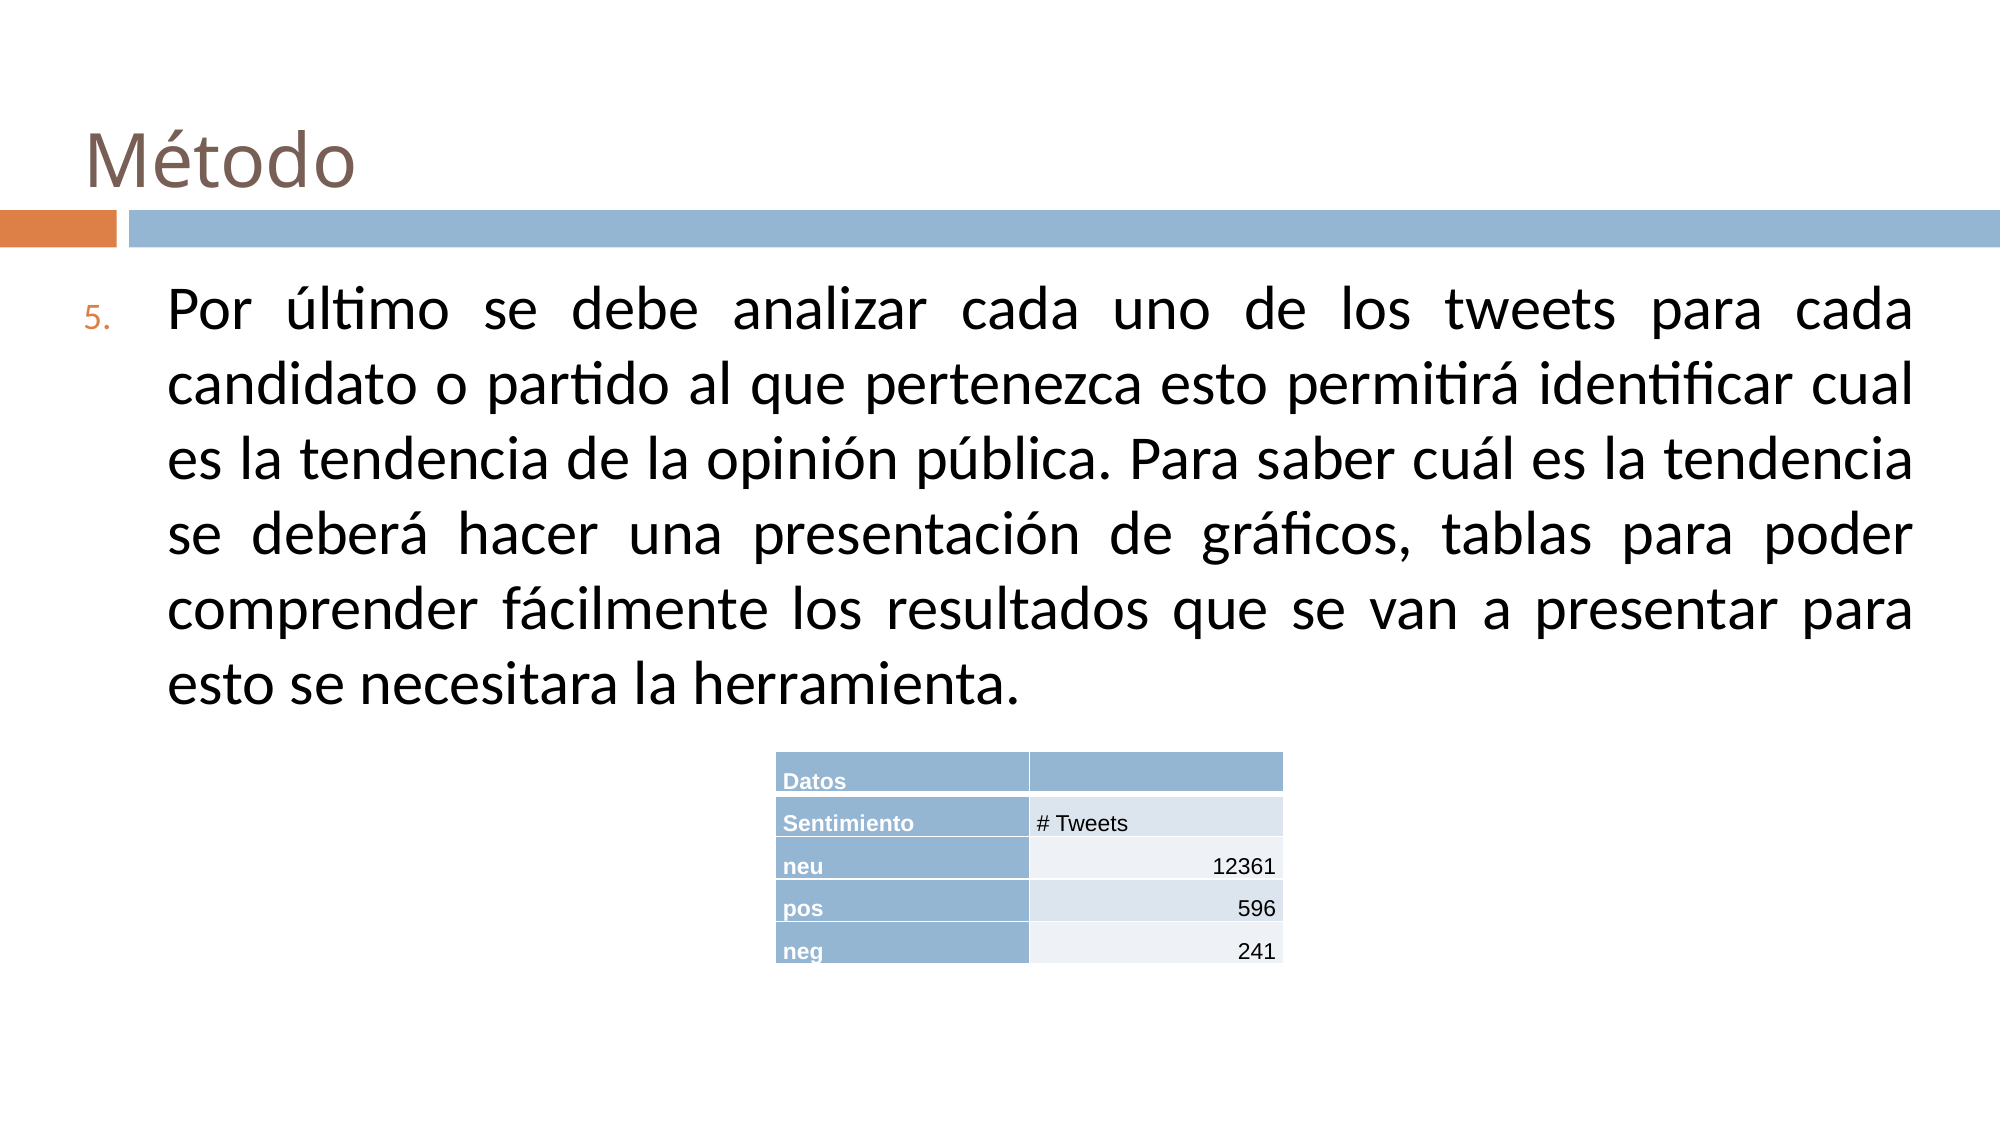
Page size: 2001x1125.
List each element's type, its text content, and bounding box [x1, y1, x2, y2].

table_cell Sentimiento [776, 797, 1029, 836]
table_cell neg [776, 922, 1029, 963]
table_cell 12361 [1030, 837, 1283, 878]
title Método [68, 97, 1932, 223]
table_header [1030, 752, 1283, 791]
table_header Datos [776, 752, 1029, 791]
list Por último se debe analizar cada uno de los tweets para cada candidato o partido al que pertenezca esto permitirá identificar cual es la tendencia de la opinión pública. Para saber cuál es la tendencia se deberá hacer una presentación de gráficos, tablas para poder comprender fácilmente los resultados que se van a presentar para esto se necesitara la herramienta. [68, 252, 1932, 1000]
table_cell 596 [1030, 880, 1283, 921]
table_cell neu [776, 837, 1029, 878]
table_cell # Tweets [1030, 797, 1283, 836]
table_cell pos [776, 880, 1029, 921]
table_cell 241 [1030, 922, 1283, 963]
